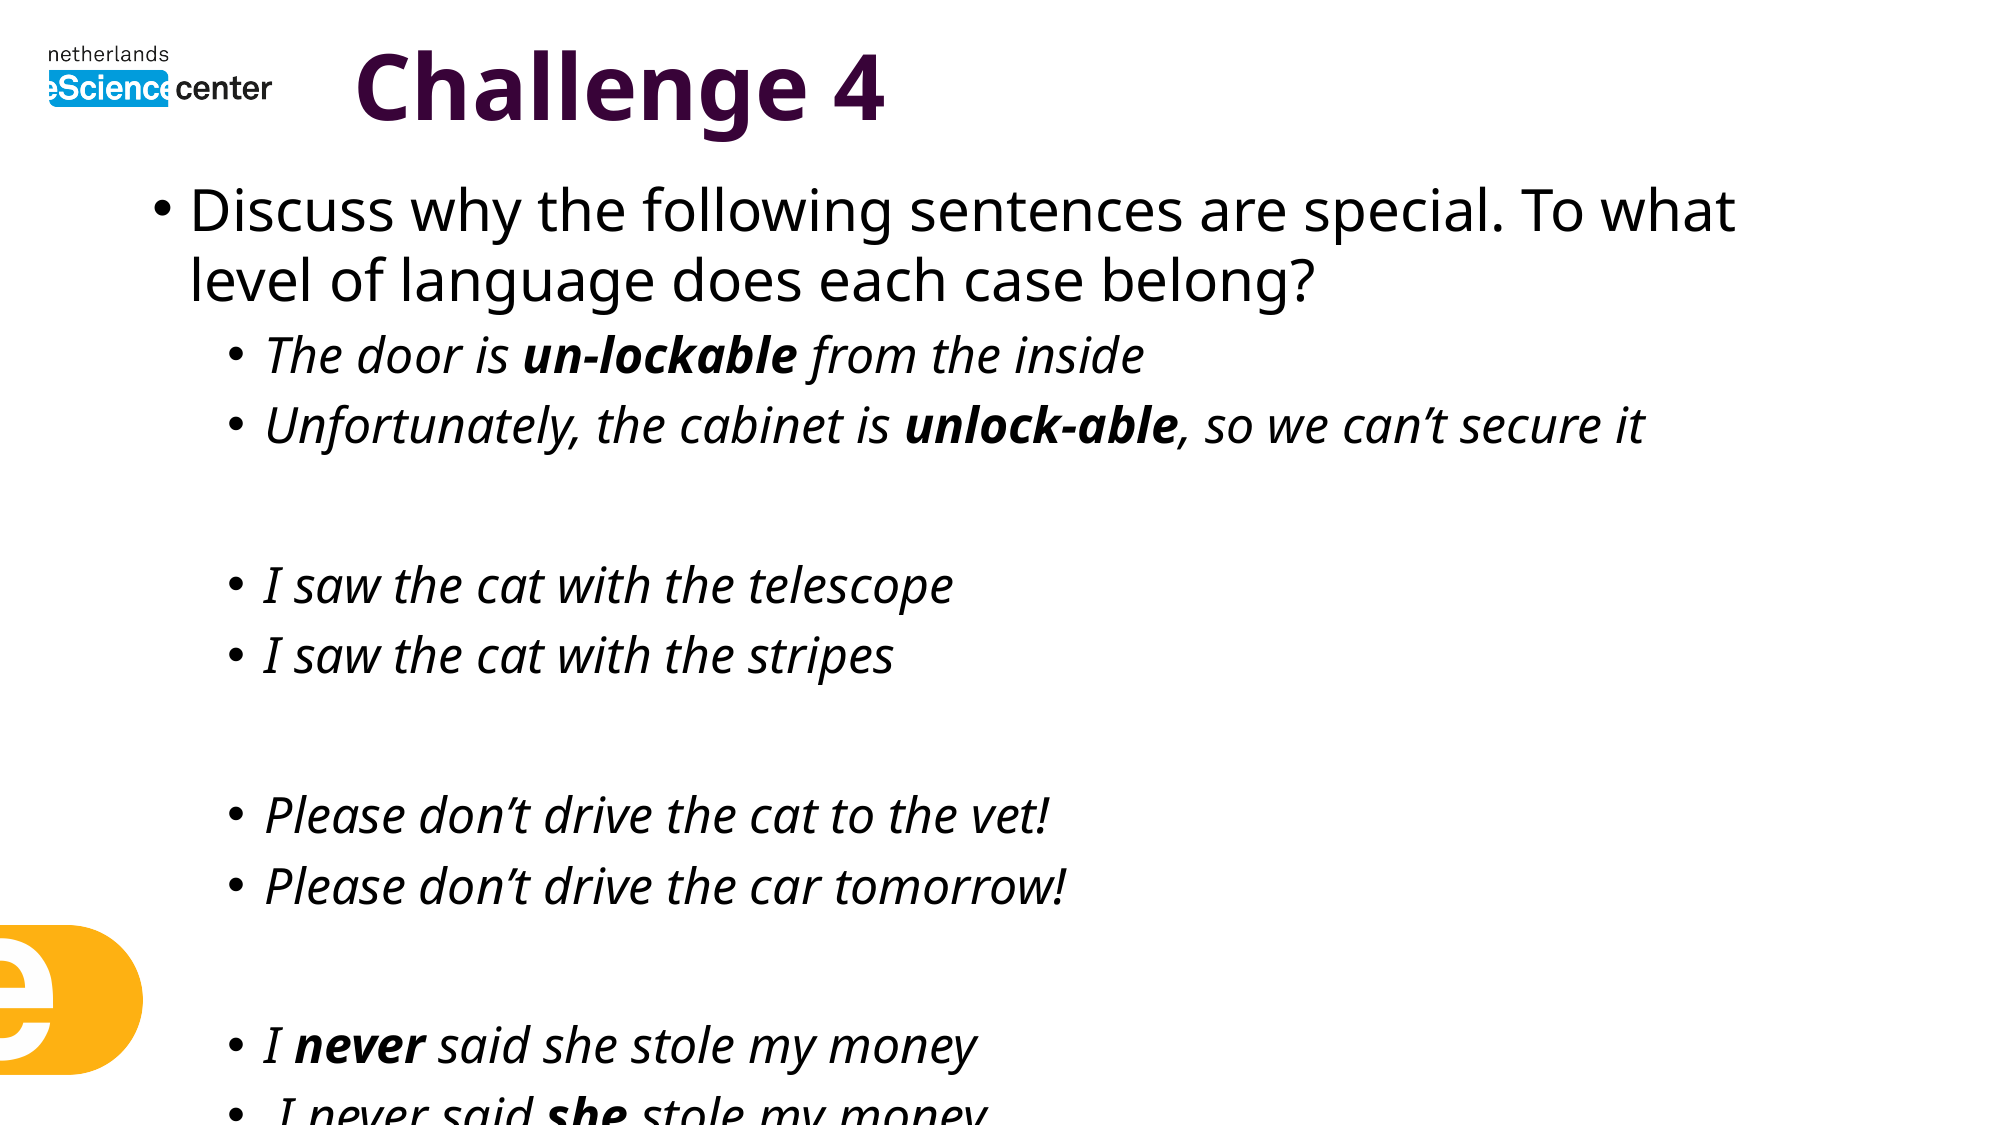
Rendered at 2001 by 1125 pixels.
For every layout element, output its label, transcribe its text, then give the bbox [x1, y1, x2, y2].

picture [17, 21, 295, 135]
title Challenge 4 [338, 17, 2000, 166]
list Discuss why the following sentences are special. To what level of language does each case belong? The door is un-lockable from the inside Unfortunately, the cabinet is unlock-able, so we can’t secure it I saw the cat with the telescope I saw the cat with the stripes Please don’t drive the cat to the vet! Please don’t drive the car tomorrow! I never said she stole my money I never said she stole my money I never said she stole my money [137, 165, 1863, 1049]
picture [0, 925, 143, 1075]
